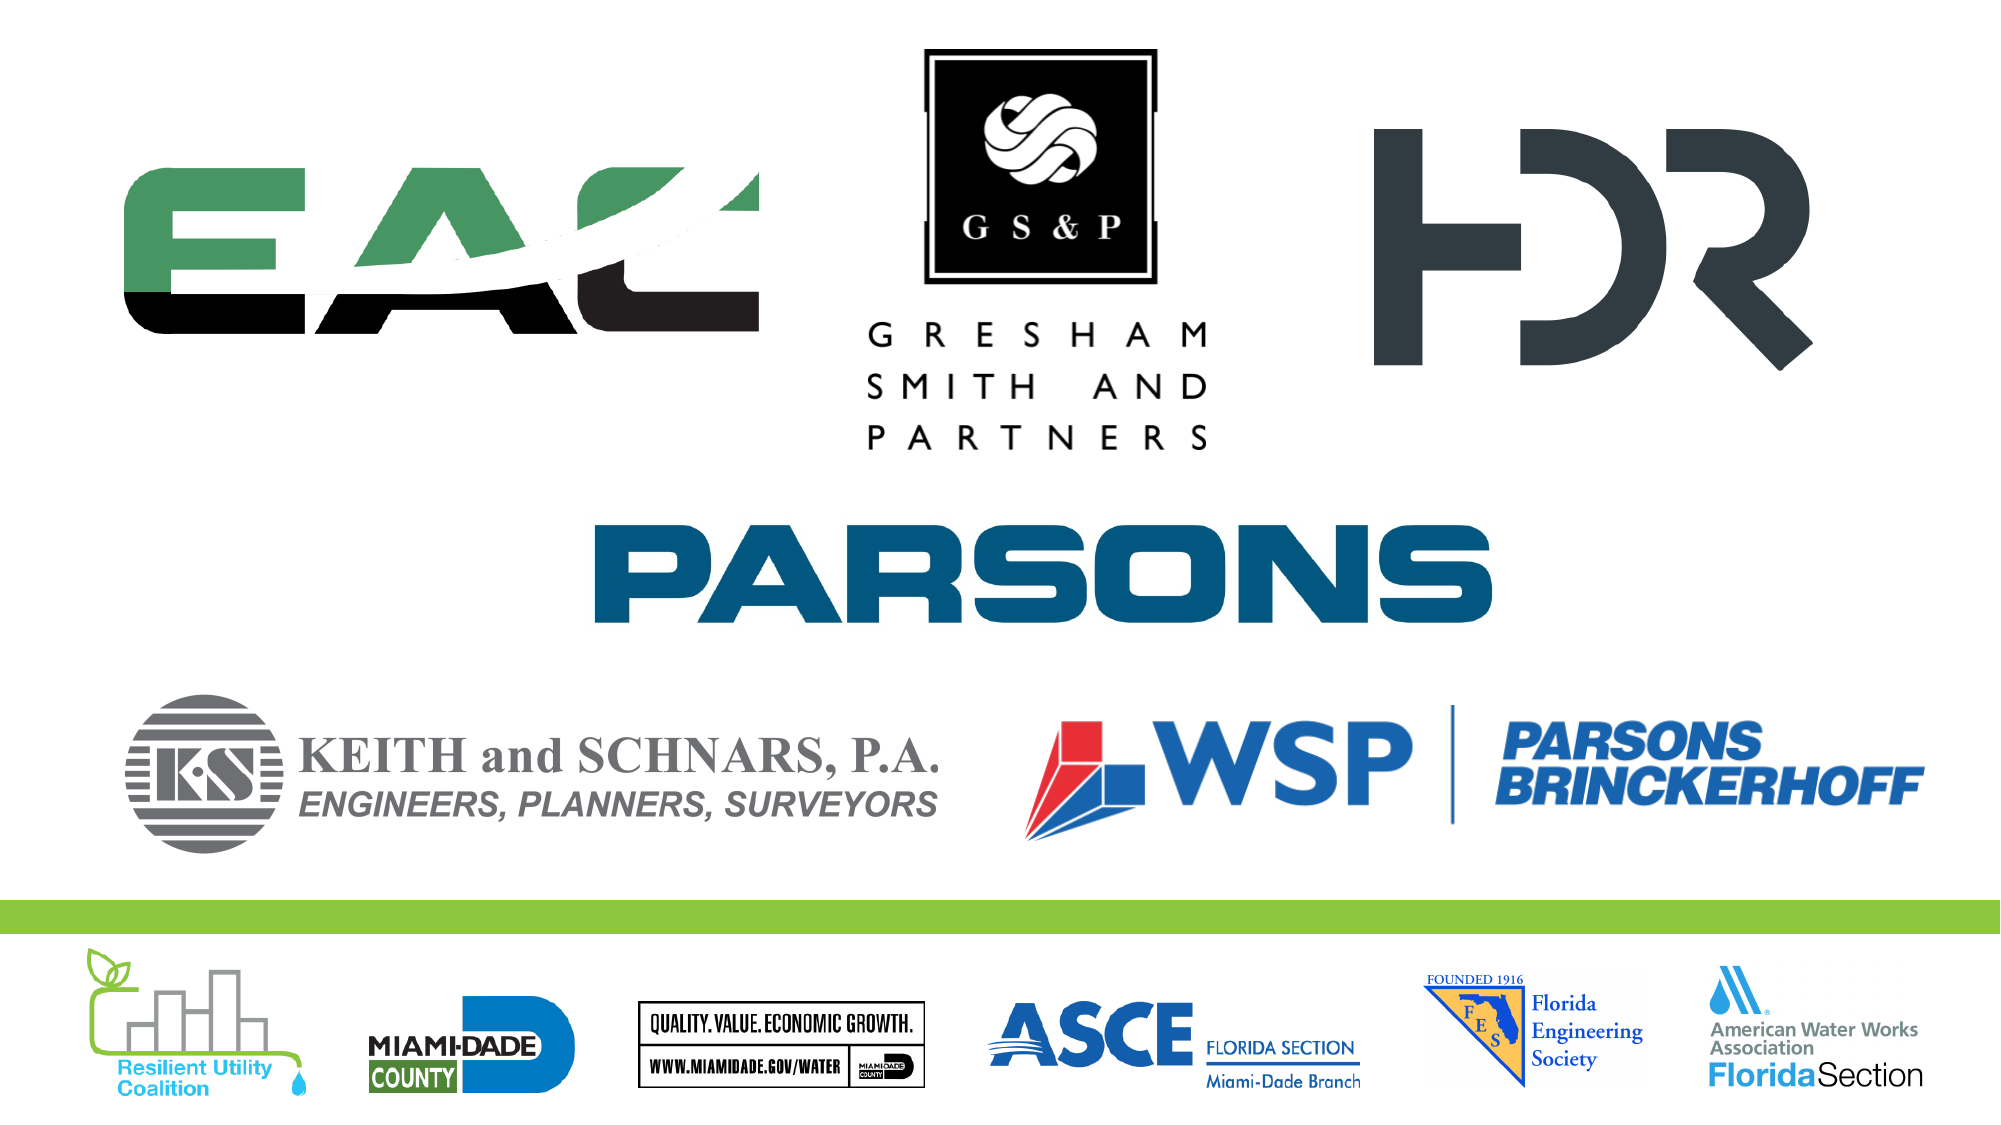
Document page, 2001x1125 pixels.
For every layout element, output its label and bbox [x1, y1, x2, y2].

picture [116, 691, 938, 857]
picture [1374, 129, 1813, 371]
picture [1423, 972, 1644, 1088]
picture [587, 517, 1499, 630]
text_box [0, 899, 2000, 935]
picture [87, 948, 306, 1100]
picture [1707, 963, 1925, 1088]
picture [868, 49, 1206, 450]
picture [1024, 705, 1925, 841]
picture [124, 166, 763, 334]
picture [638, 1001, 925, 1088]
picture [369, 996, 575, 1093]
picture [988, 1001, 1360, 1088]
